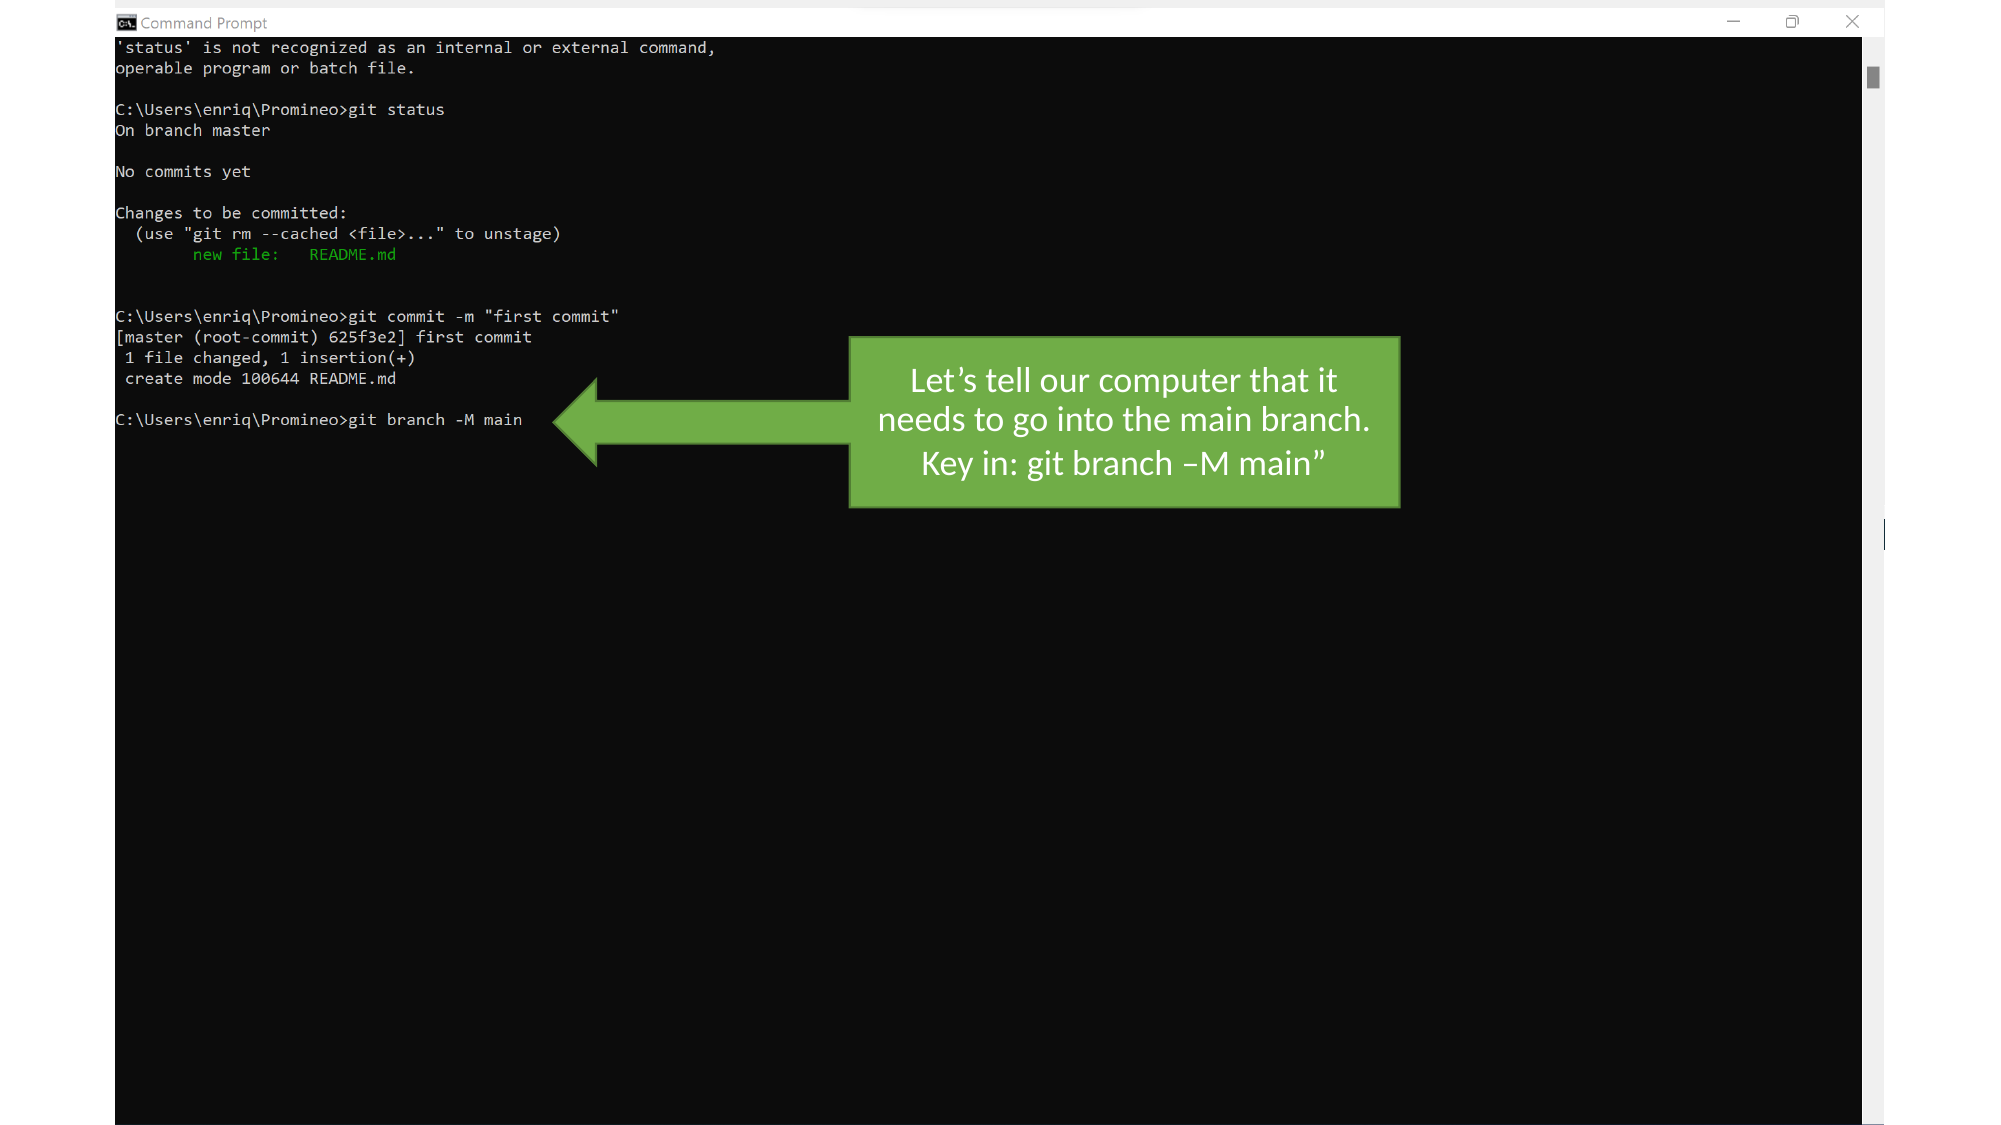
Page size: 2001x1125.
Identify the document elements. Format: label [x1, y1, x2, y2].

picture [115, 0, 1885, 1125]
